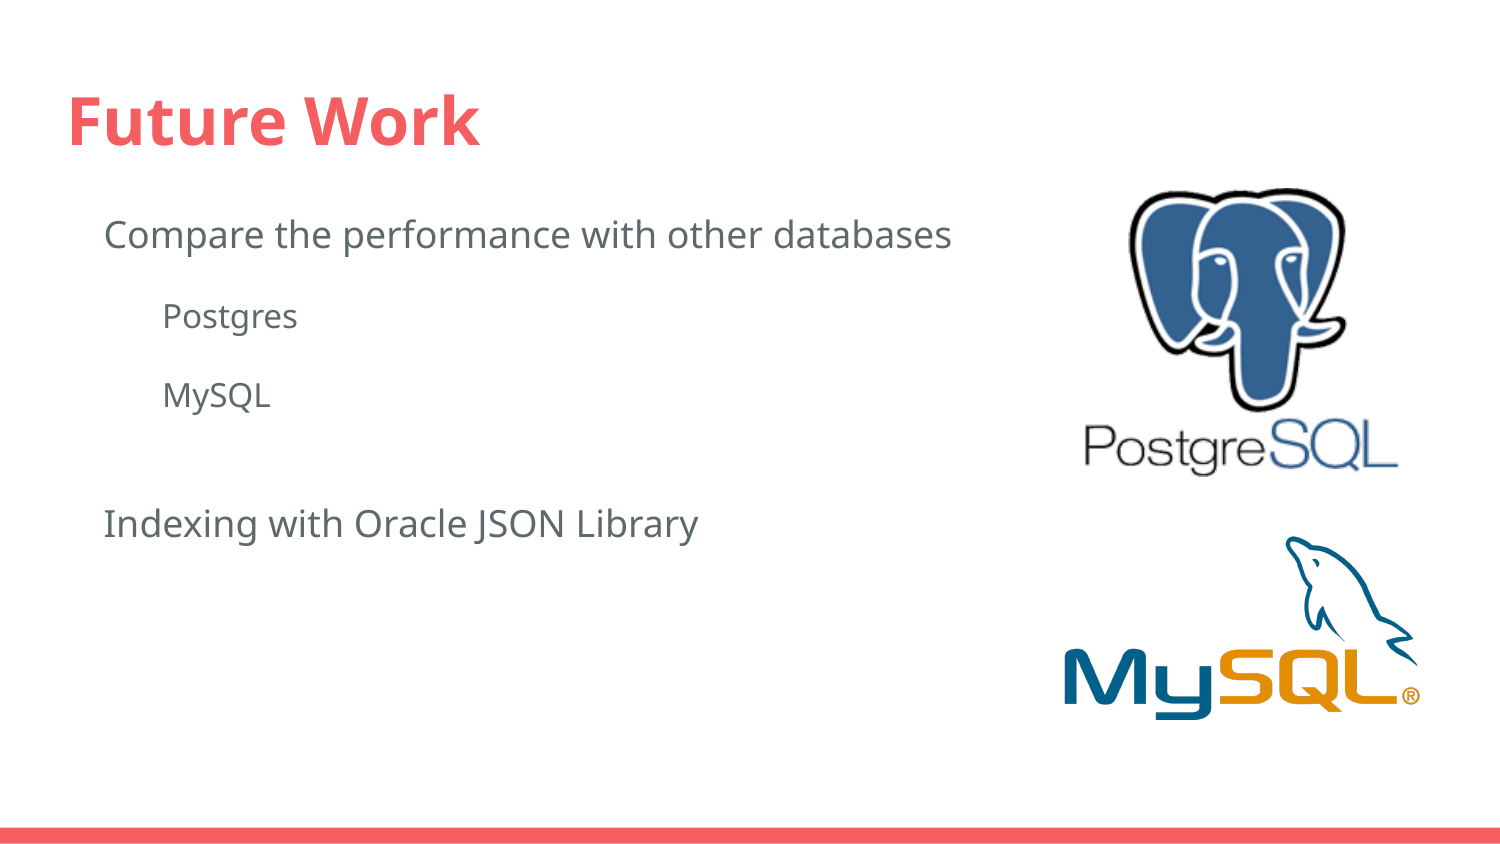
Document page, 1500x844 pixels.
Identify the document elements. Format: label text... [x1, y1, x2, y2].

title Future Work [51, 64, 1449, 167]
picture [1064, 536, 1420, 721]
picture [1085, 188, 1399, 477]
list Compare the performance with other databases Postgres MySQL Indexing with Oracle JSON Library [51, 189, 1449, 750]
